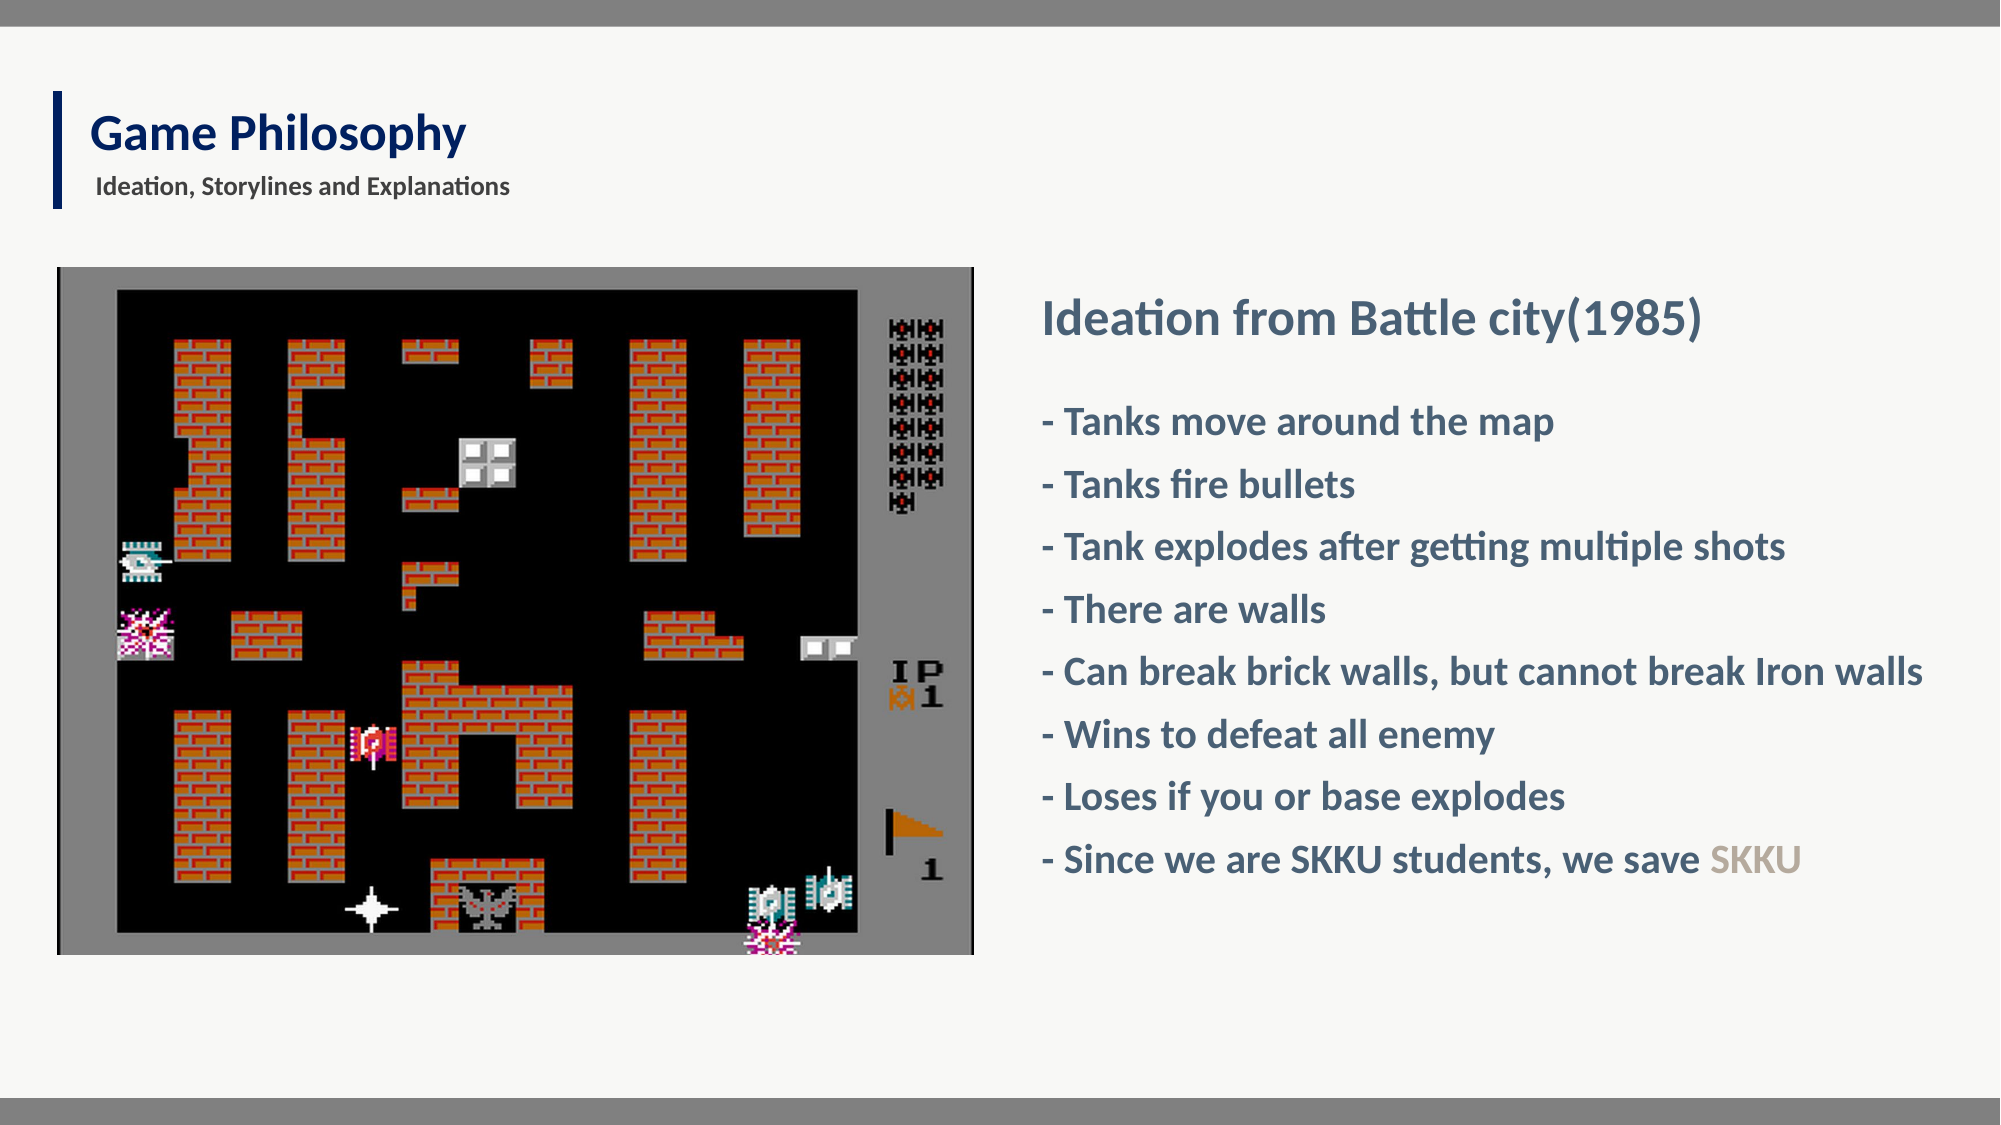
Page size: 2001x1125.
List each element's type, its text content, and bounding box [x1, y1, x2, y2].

text_box Ideation, Storylines and Explanations [74, 154, 599, 219]
text_box Game Philosophy [75, 93, 500, 154]
text_box [0, 0, 2000, 28]
text_box - Tanks move around the map - Tanks fire bullets - Tank explodes after getting multiple shots - There are walls - Can break brick walls, but cannot break Iron walls - Wins to defeat all enemy - Loses if you or base explodes - Since we are SKKU students, we save SKKU [1026, 358, 1943, 905]
text_box [0, 1097, 2000, 1125]
text_box Ideation from Battle city(1985) [1026, 267, 1753, 358]
picture [57, 267, 974, 955]
text_box [1091, 450, 1585, 553]
